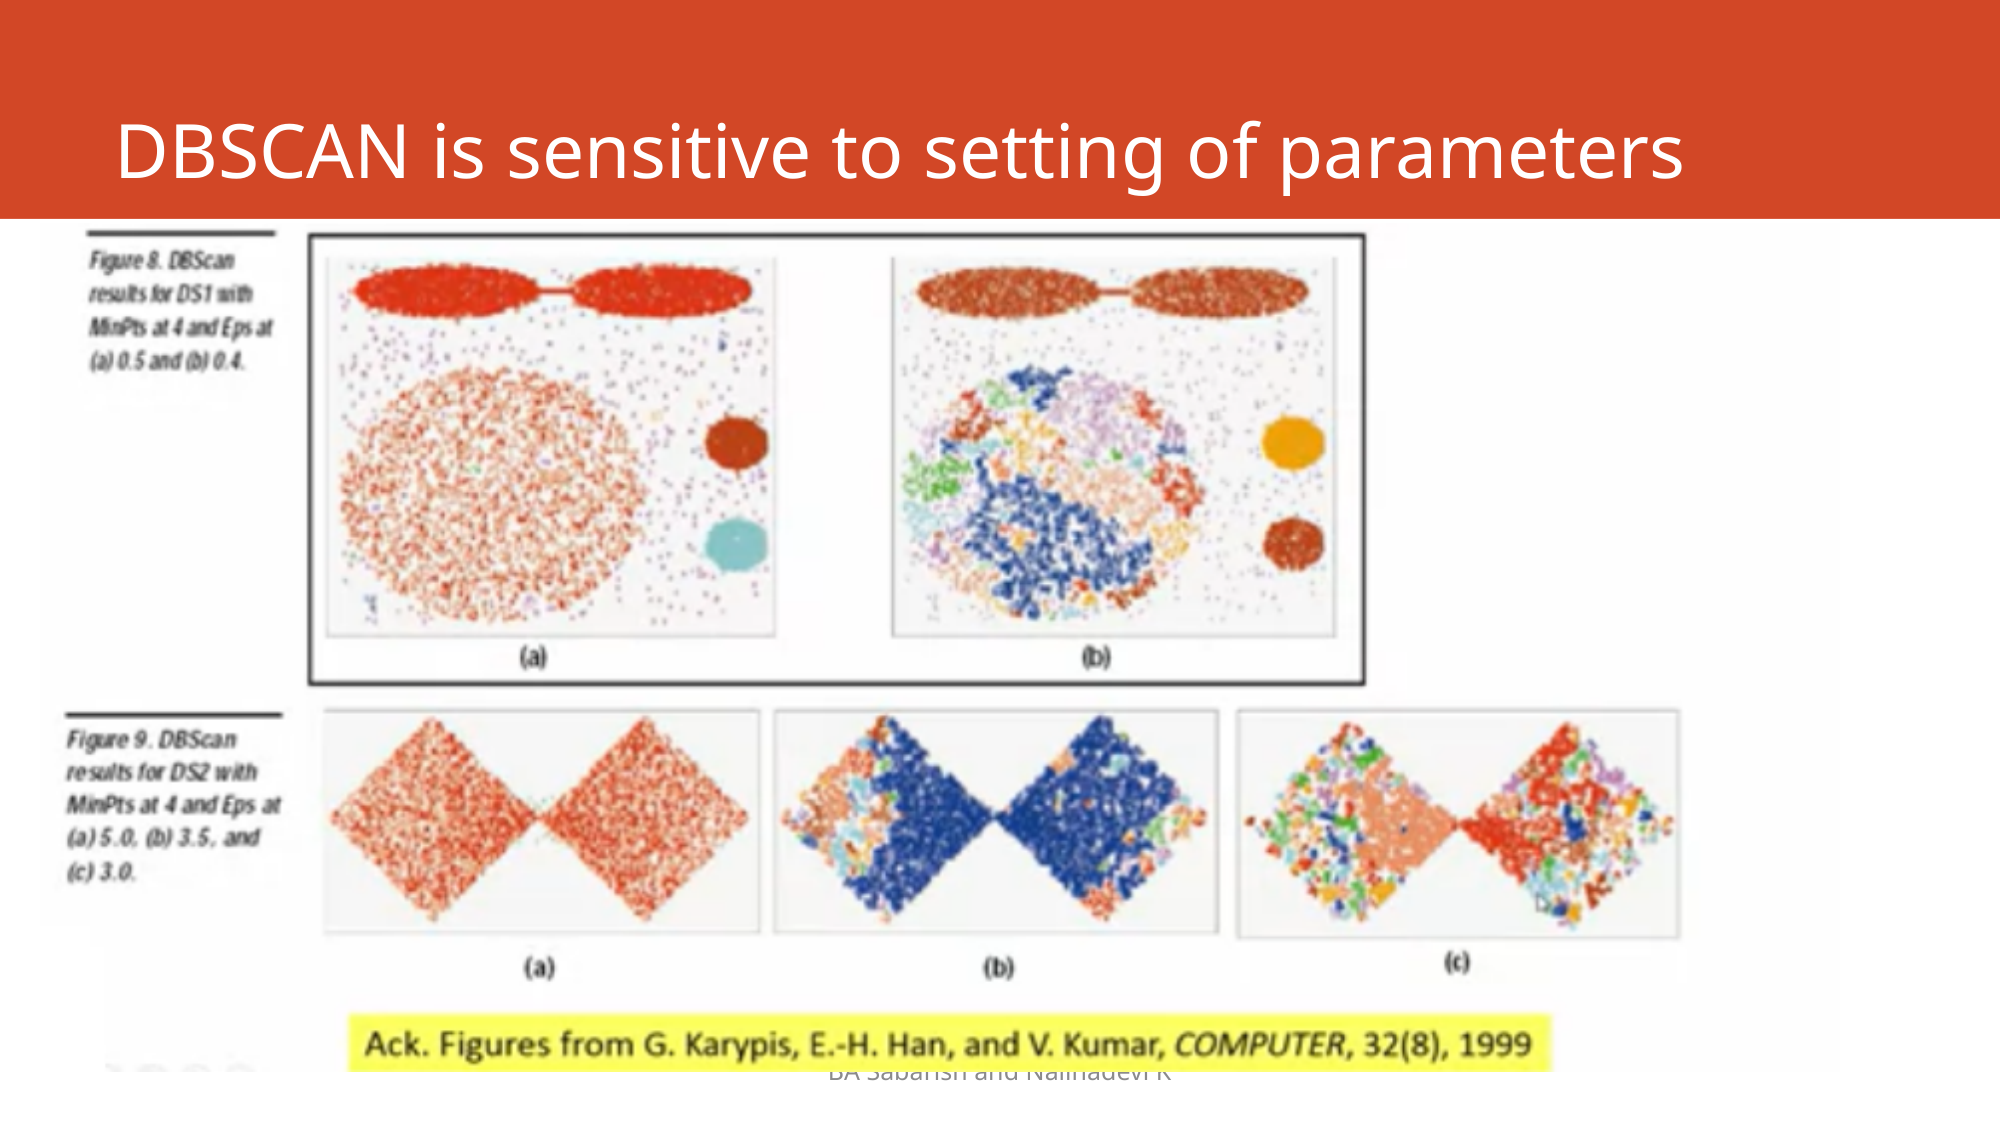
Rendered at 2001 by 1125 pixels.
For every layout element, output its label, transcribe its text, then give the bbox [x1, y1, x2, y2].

picture [40, 223, 1840, 1072]
footer BA Sabarish and Nalinadevi K [762, 1072, 1238, 1103]
title DBSCAN is sensitive to setting of parameters [99, 0, 1863, 202]
